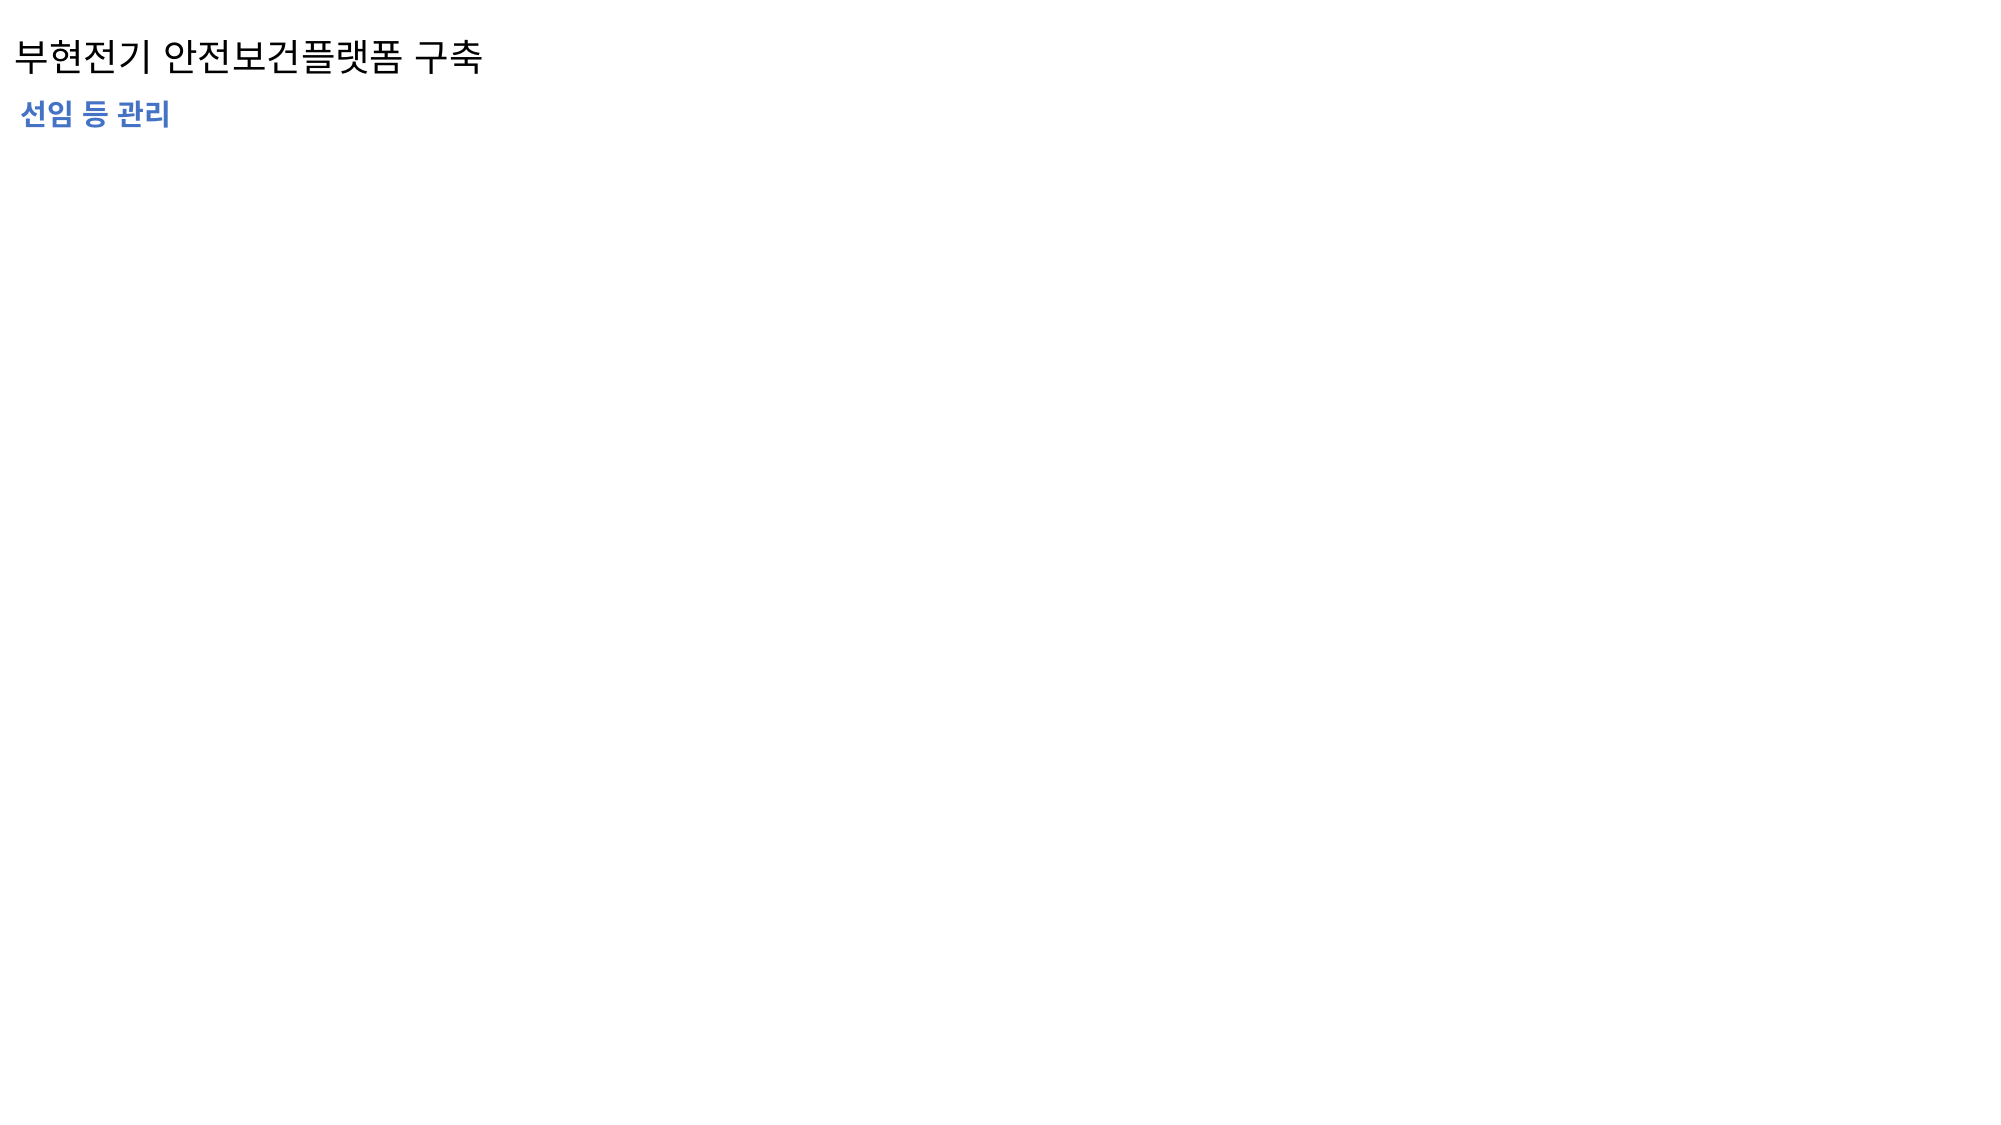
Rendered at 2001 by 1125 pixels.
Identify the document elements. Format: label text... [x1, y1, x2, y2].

list 선임 등 관리 [5, 92, 990, 141]
